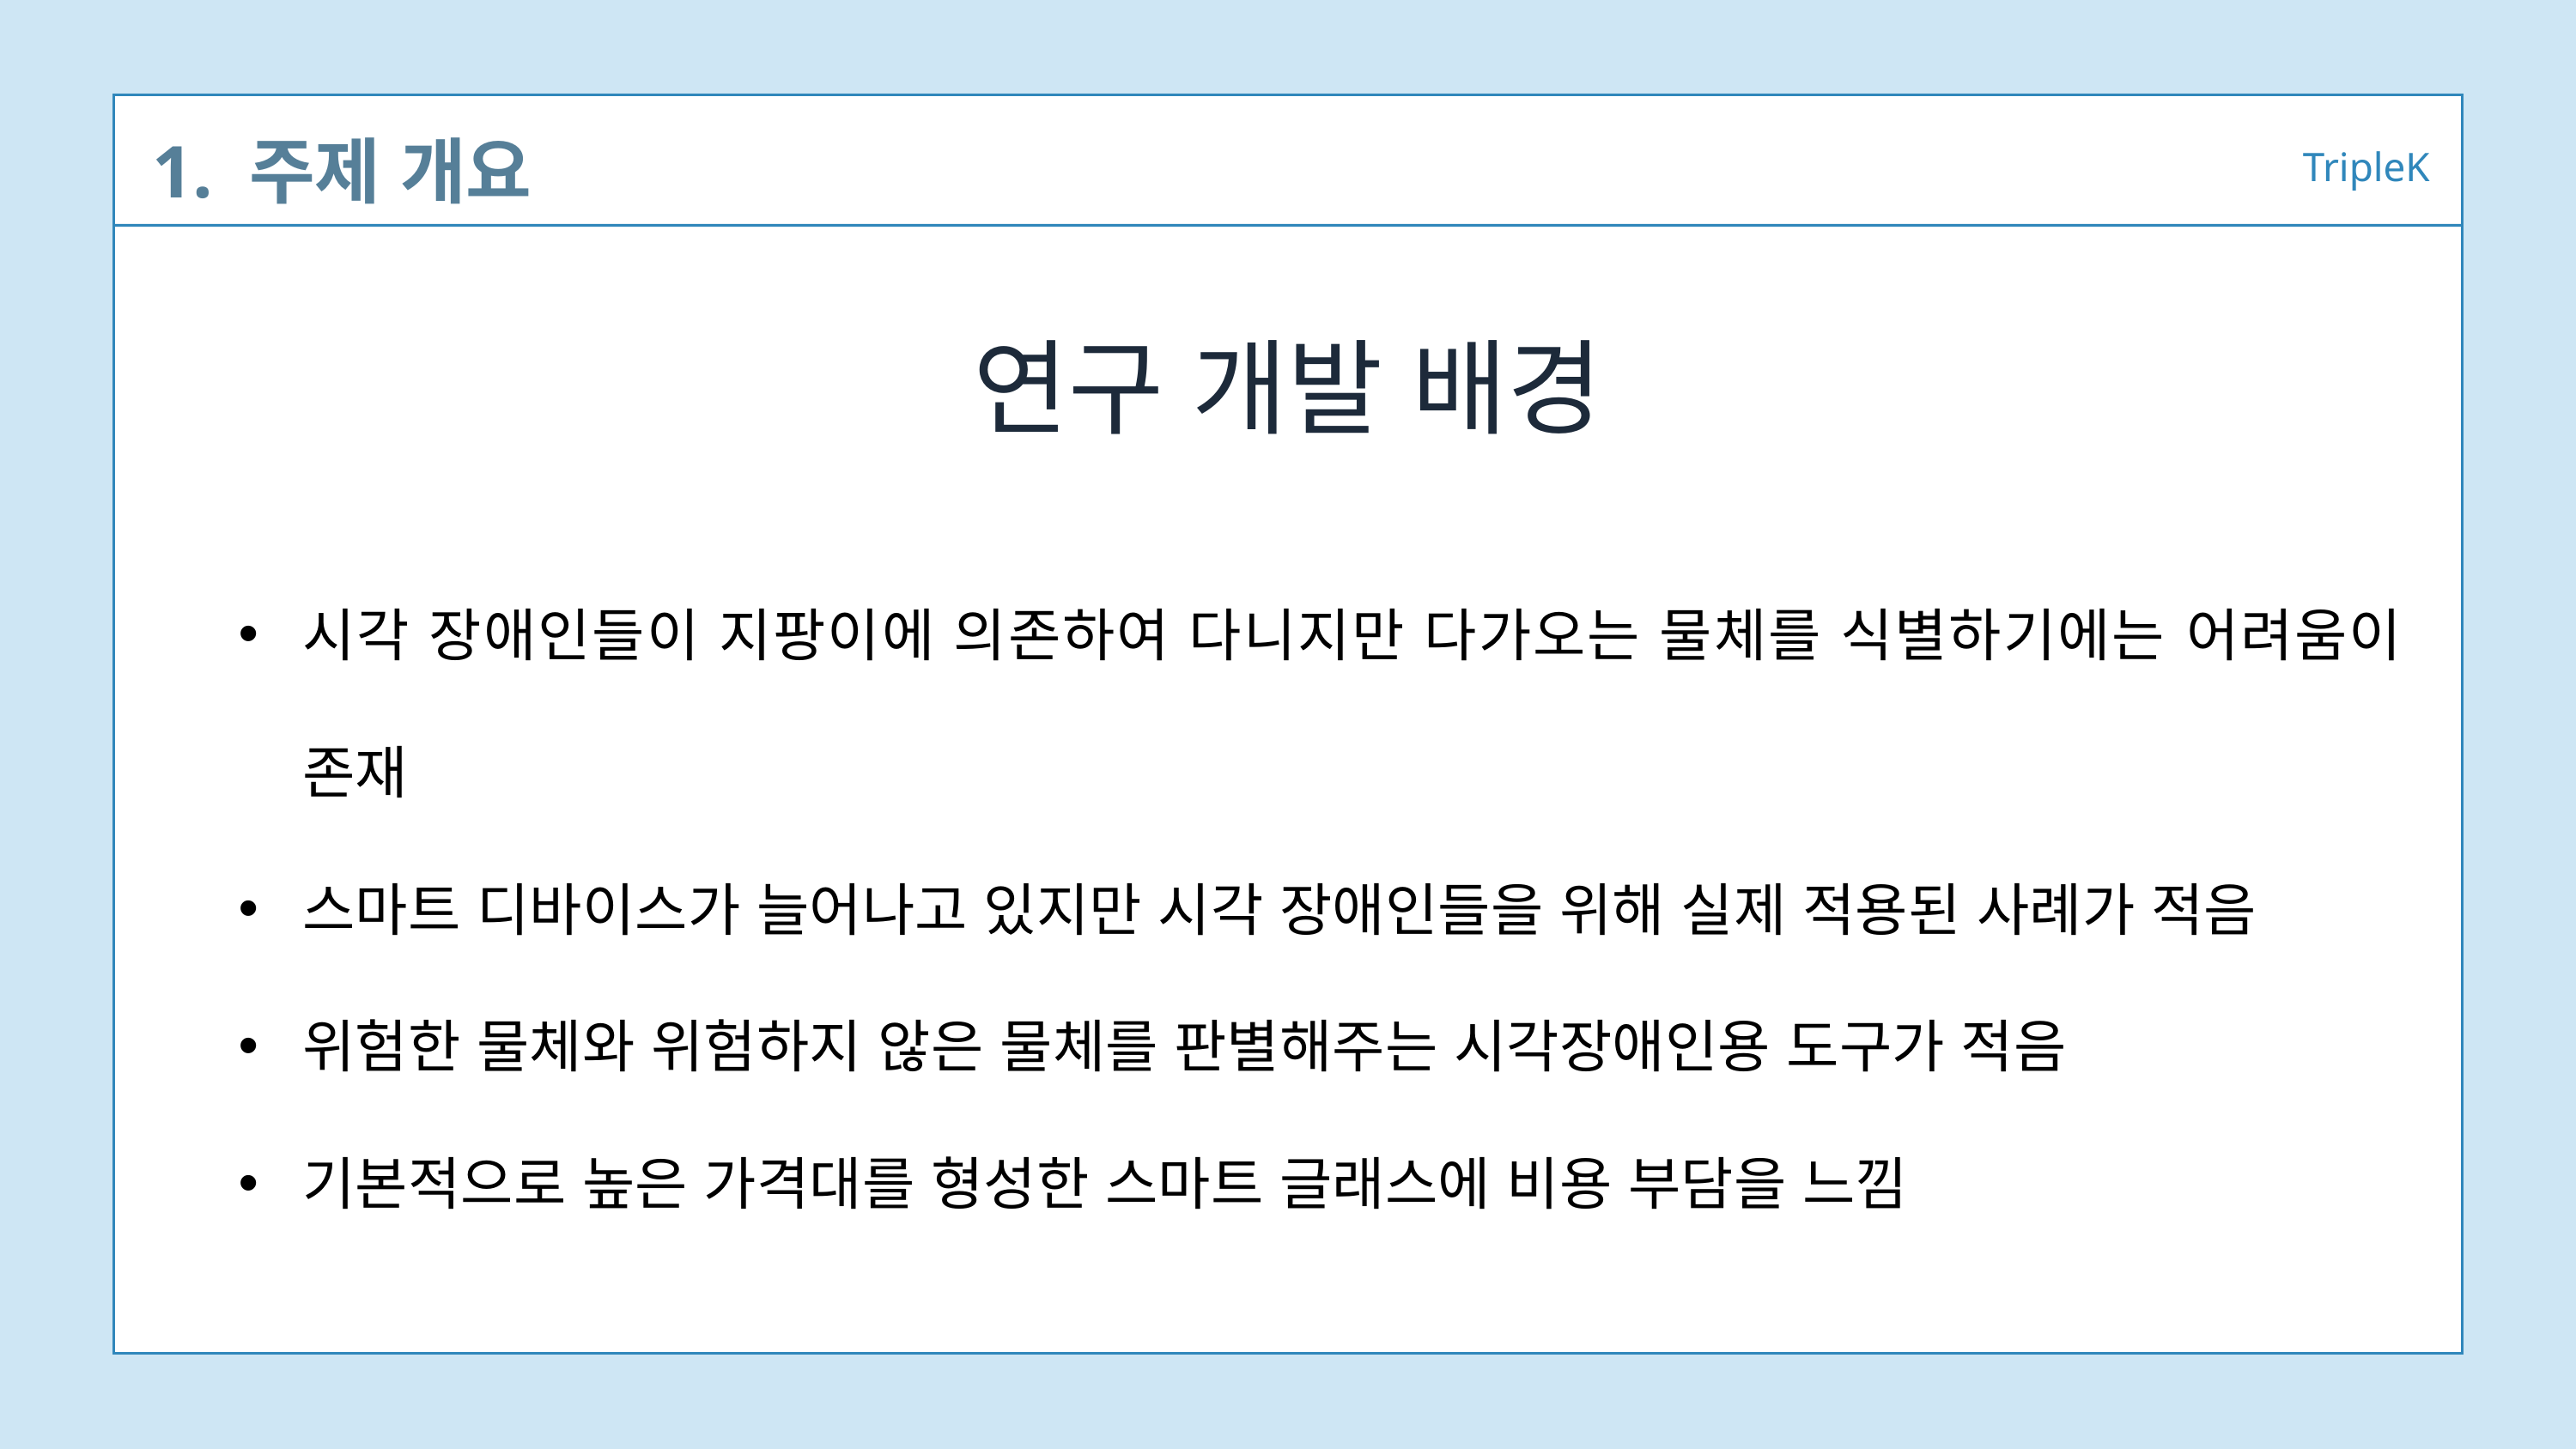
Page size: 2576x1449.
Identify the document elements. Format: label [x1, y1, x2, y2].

text_box [113, 94, 2463, 1354]
